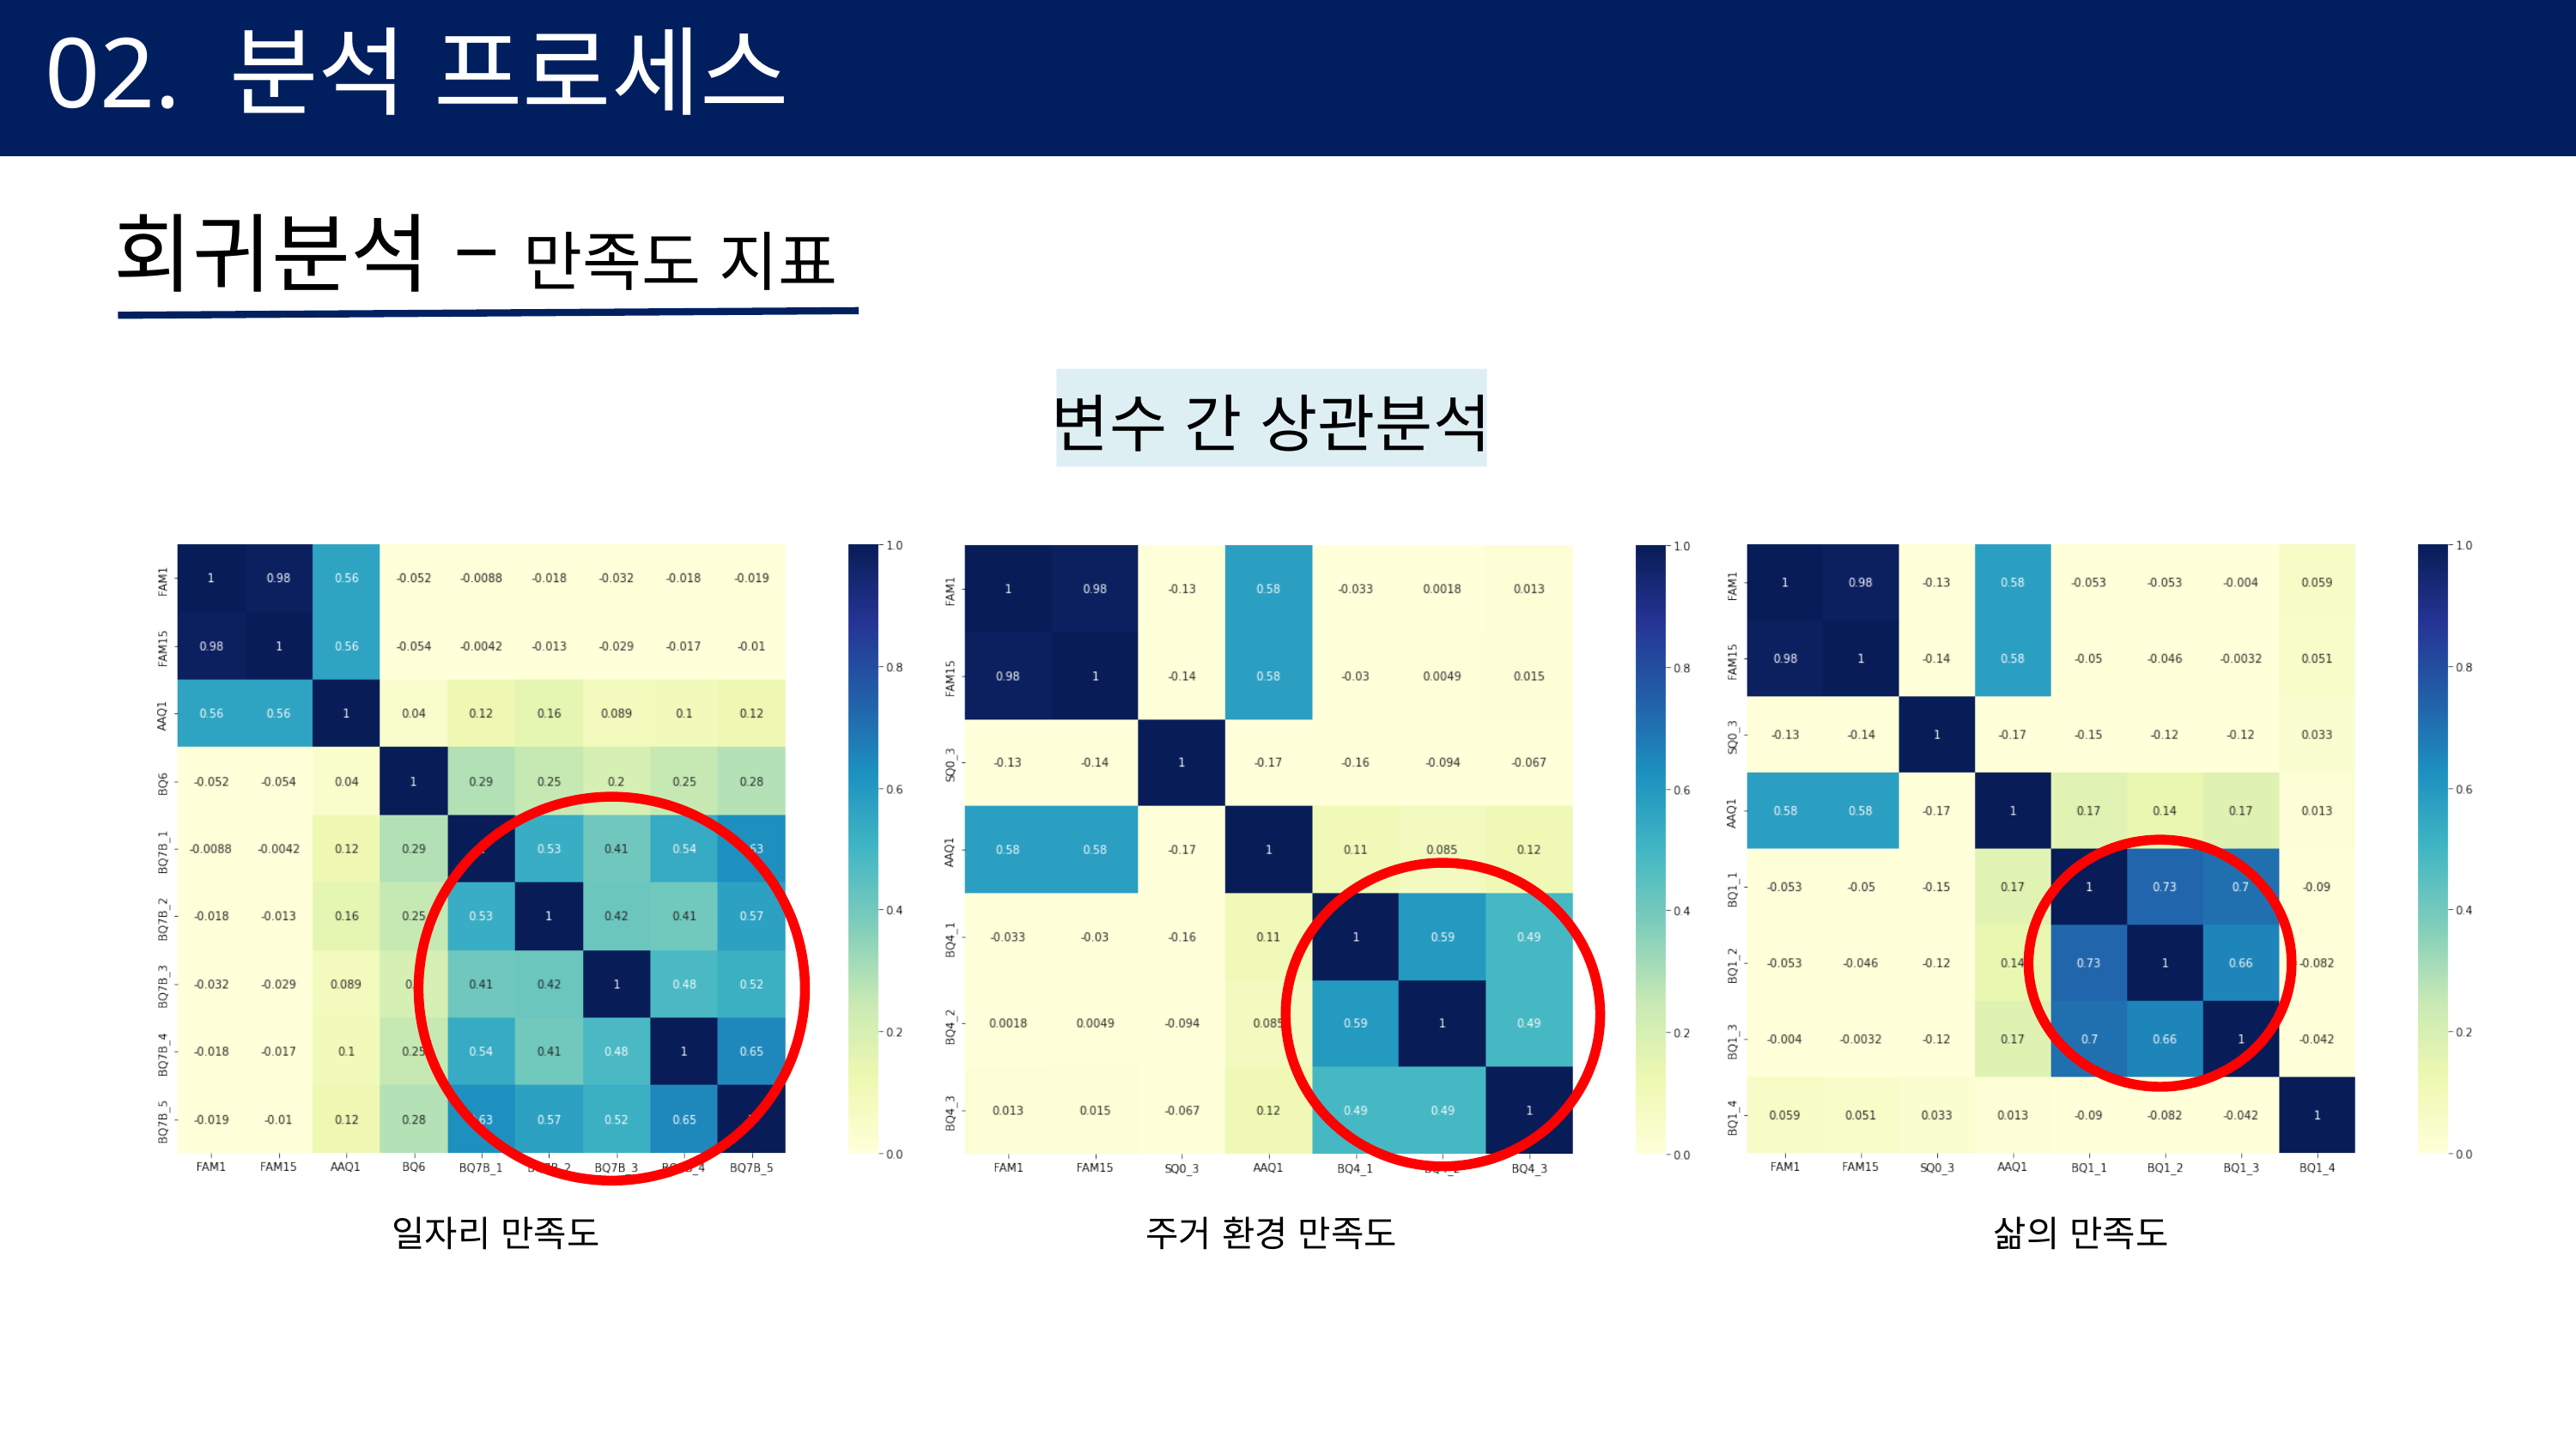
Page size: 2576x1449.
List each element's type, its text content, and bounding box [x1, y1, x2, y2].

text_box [0, 0, 2576, 156]
picture [1719, 533, 2481, 1181]
text_box 삶의 만족도 [1974, 1204, 2189, 1260]
text_box 일자리 만족도 [343, 1204, 649, 1260]
text_box [1055, 368, 1488, 377]
text_box 회귀분석 – 만족도 지표 [100, 193, 1857, 310]
text_box 주거 환경 만족도 [1115, 1204, 1428, 1260]
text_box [118, 310, 859, 316]
text_box 변수 간 상관분석 [1019, 377, 1524, 466]
picture [937, 534, 1698, 1182]
picture [149, 533, 911, 1181]
